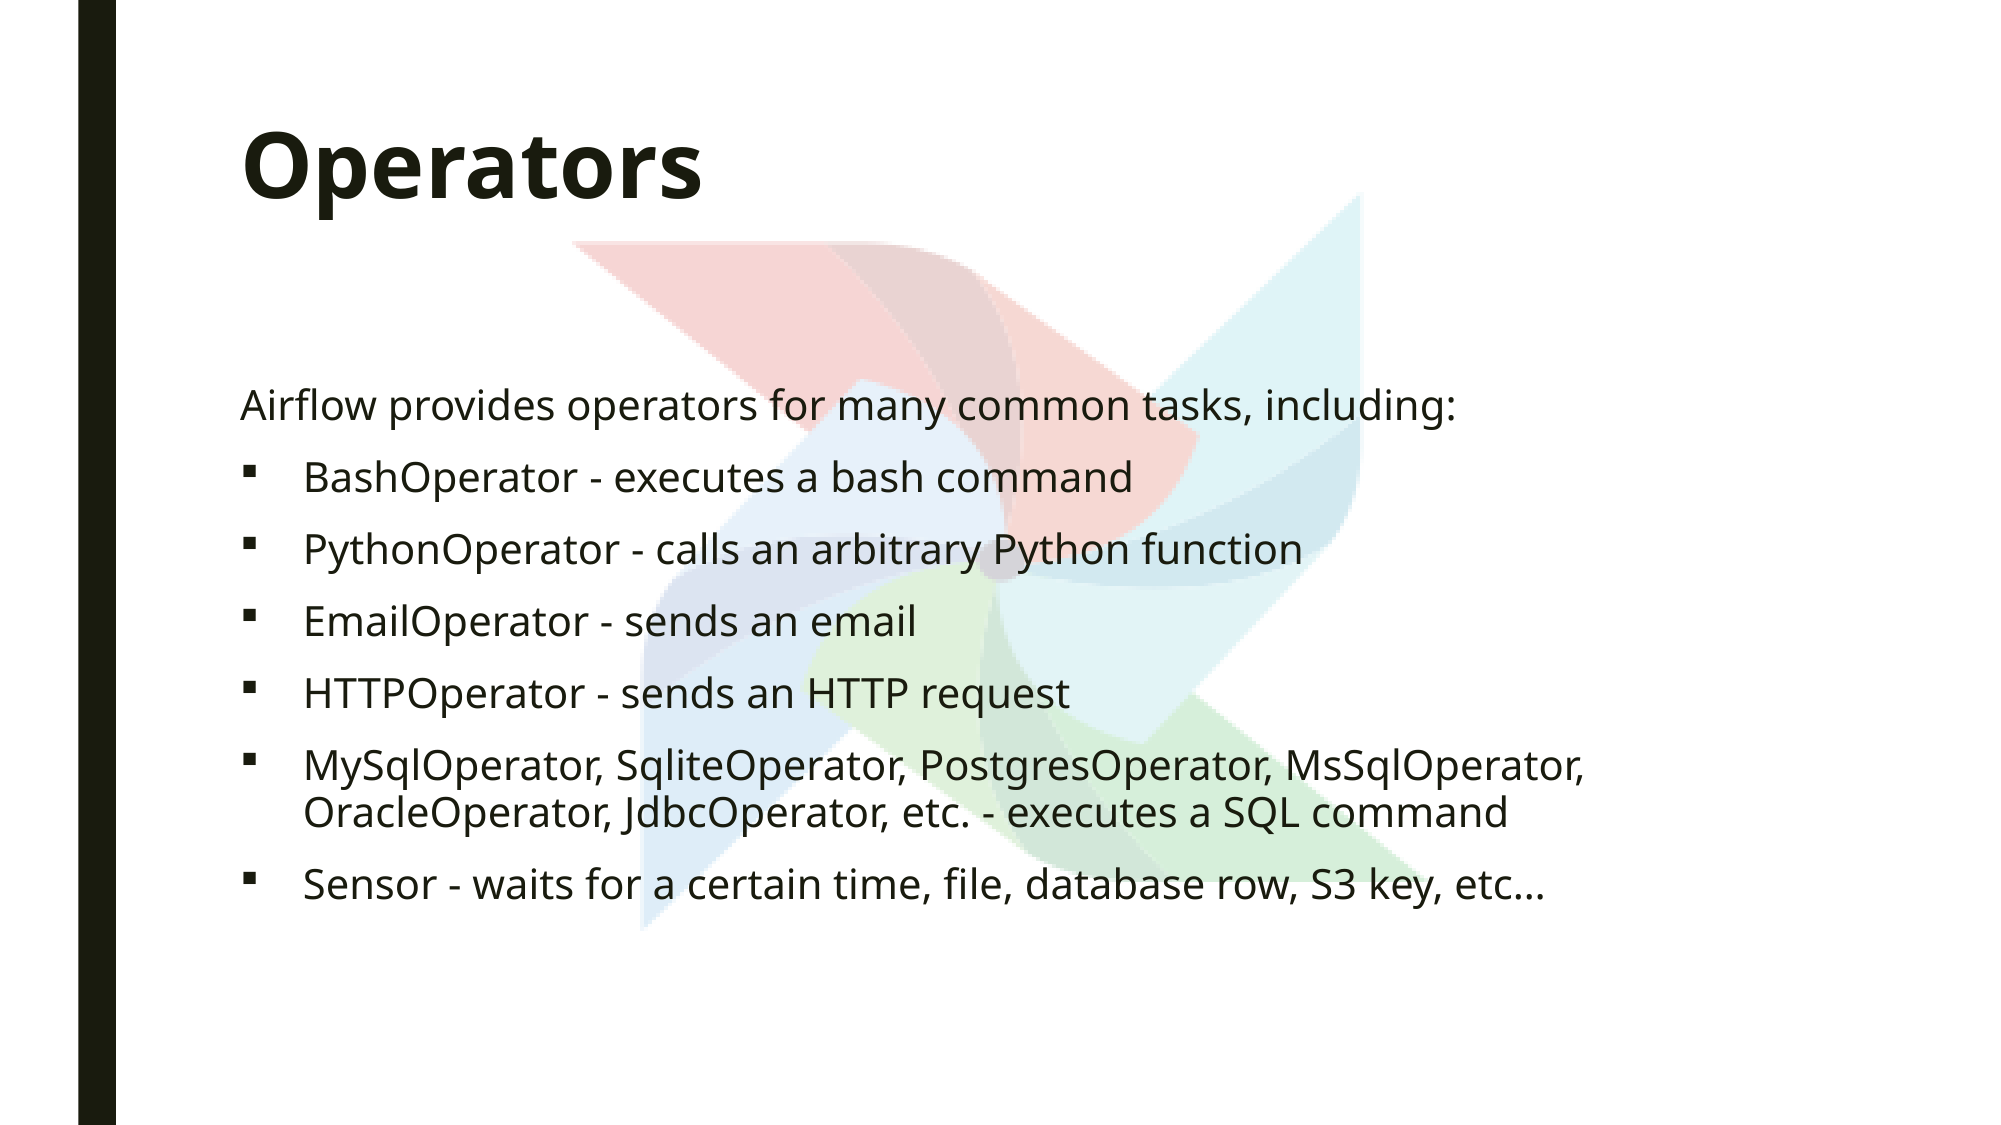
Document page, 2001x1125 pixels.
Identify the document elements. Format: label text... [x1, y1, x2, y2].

title Operators [225, 112, 1800, 357]
list Airflow provides operators for many common tasks, including: BashOperator - executes a bash command PythonOperator - calls an arbitrary Python function EmailOperator - sends an email HTTPOperator - sends an HTTP request MySqlOperator, SqliteOperator, PostgresOperator, MsSqlOperator, OracleOperator, JdbcOperator, etc. - executes a SQL command Sensor - waits for a certain time, file, database row, S3 key, etc… [225, 375, 1800, 963]
